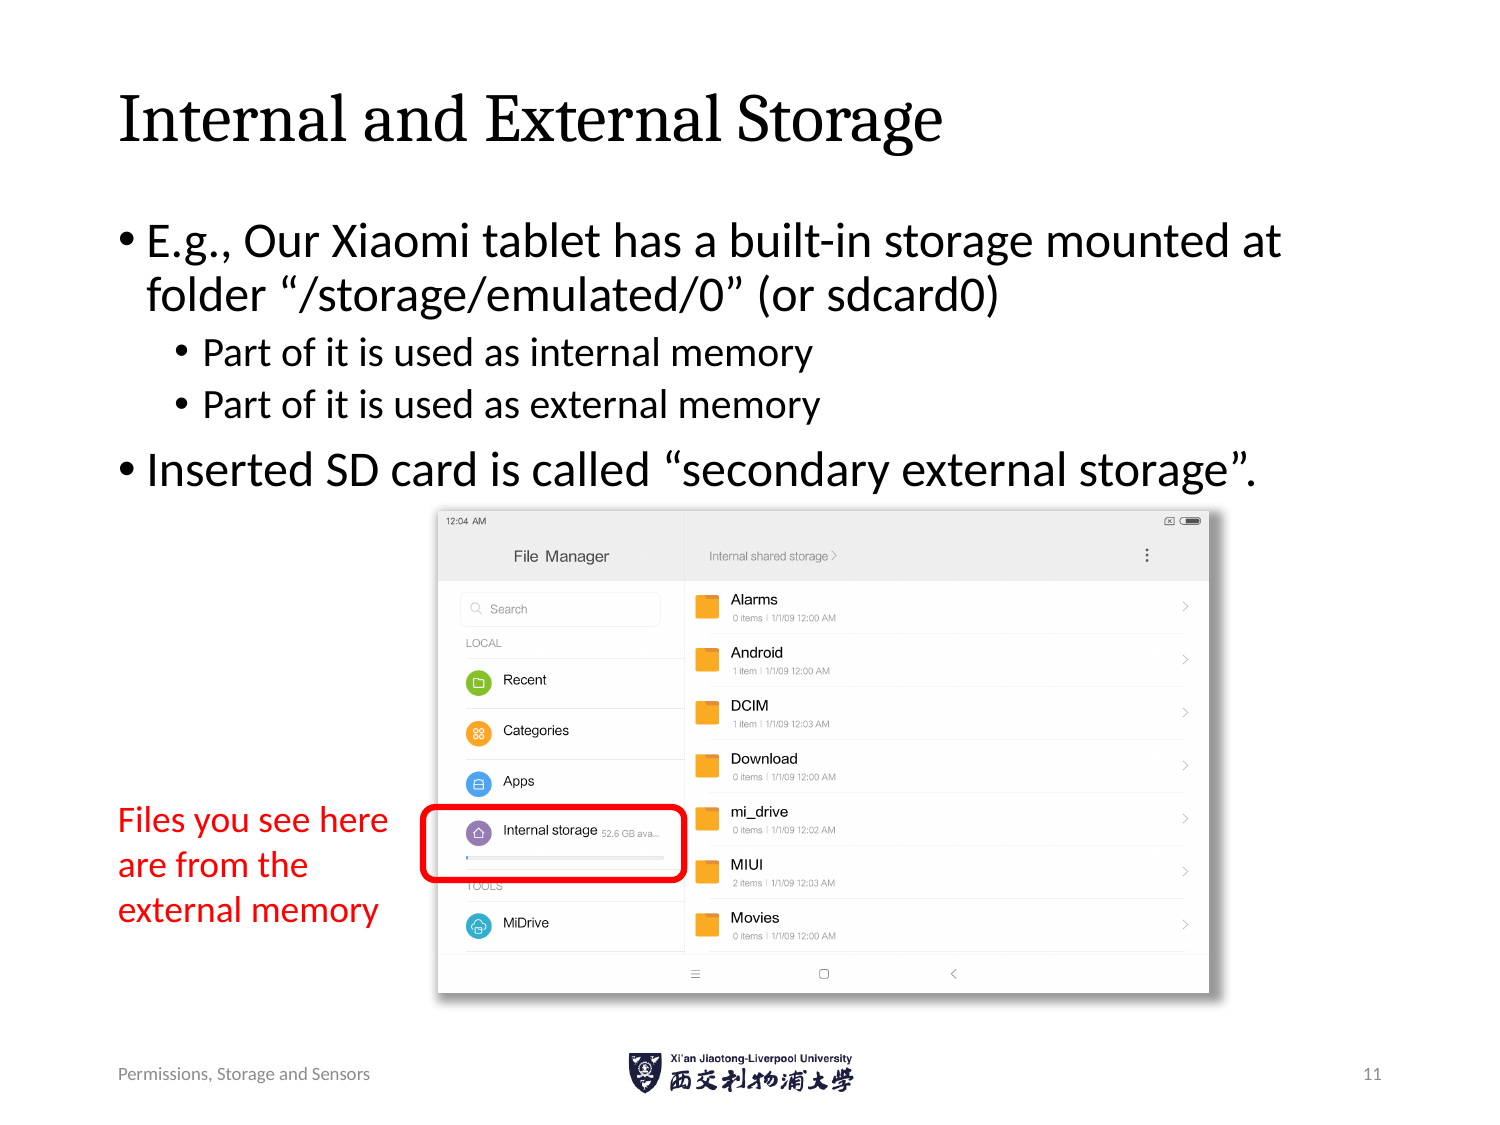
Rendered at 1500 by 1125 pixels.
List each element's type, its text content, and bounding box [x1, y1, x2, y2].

text_box Files you see here are from the external memory [103, 787, 405, 938]
list E.g., Our Xiaomi tablet has a built-in storage mounted at folder “/storage/emulated/0” (or sdcard0) Part of it is used as internal memory Part of it is used as external memory Inserted SD card is called “secondary external storage”. [103, 206, 1397, 1014]
title Internal and External Storage [103, 59, 1397, 178]
slide_number 11 [1059, 1042, 1397, 1103]
picture [625, 1049, 857, 1096]
text_box [421, 806, 438, 882]
slide_number Permissions, Storage and Sensors [103, 1042, 441, 1103]
picture [438, 511, 1209, 993]
